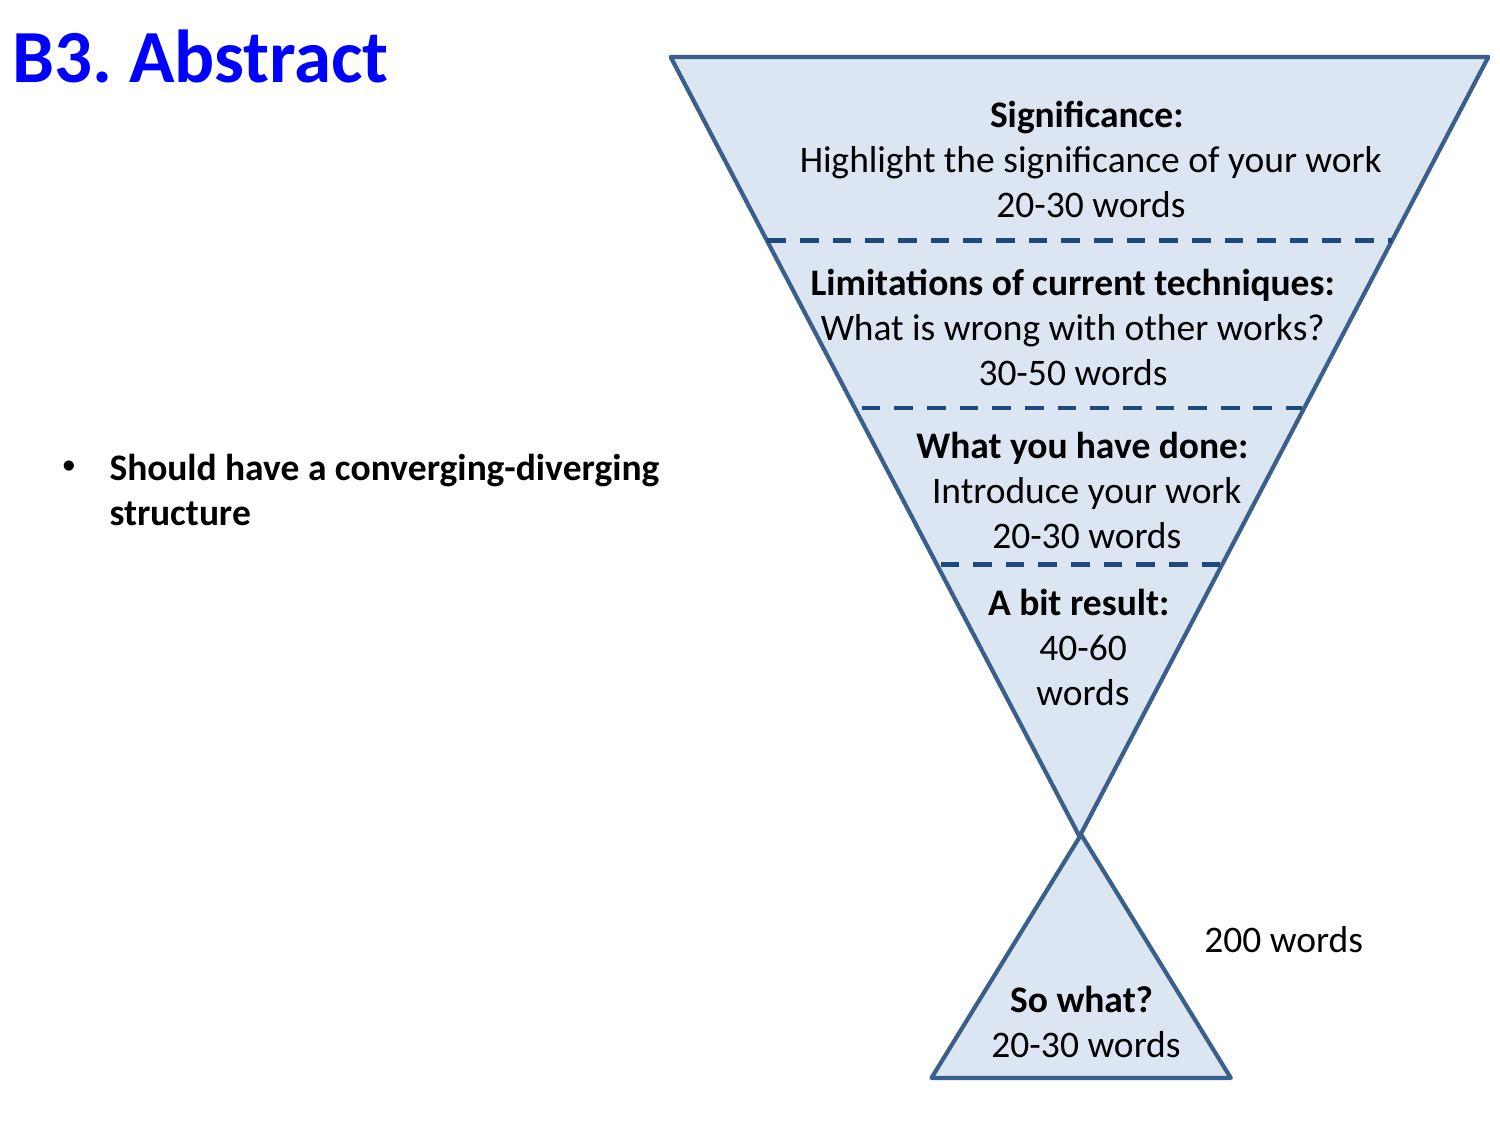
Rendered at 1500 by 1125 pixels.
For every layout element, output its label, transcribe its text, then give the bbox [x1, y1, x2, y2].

text_box So what? 20-30 words [929, 967, 1243, 1073]
text_box Should have a converging-diverging structure [47, 436, 710, 541]
text_box [1016, 720, 1143, 837]
text_box A bit result: 40-60 words [965, 573, 1202, 720]
text_box [1202, 573, 1221, 608]
text_box Limitations of current techniques: What is wrong with other works? 30-50 words [793, 250, 1353, 401]
text_box 200 words [1189, 907, 1414, 967]
text_box [848, 401, 1311, 473]
text_box [668, 54, 1491, 320]
text_box Significance: Highlight the significance of your work 20-30 words [778, 82, 1405, 233]
text_box What you have done: Introduce your work 20-30 words [886, 417, 1287, 563]
text_box [933, 563, 965, 623]
text_box B3. Abstract [0, 0, 405, 105]
text_box [929, 1073, 1233, 1081]
text_box [997, 832, 1166, 967]
